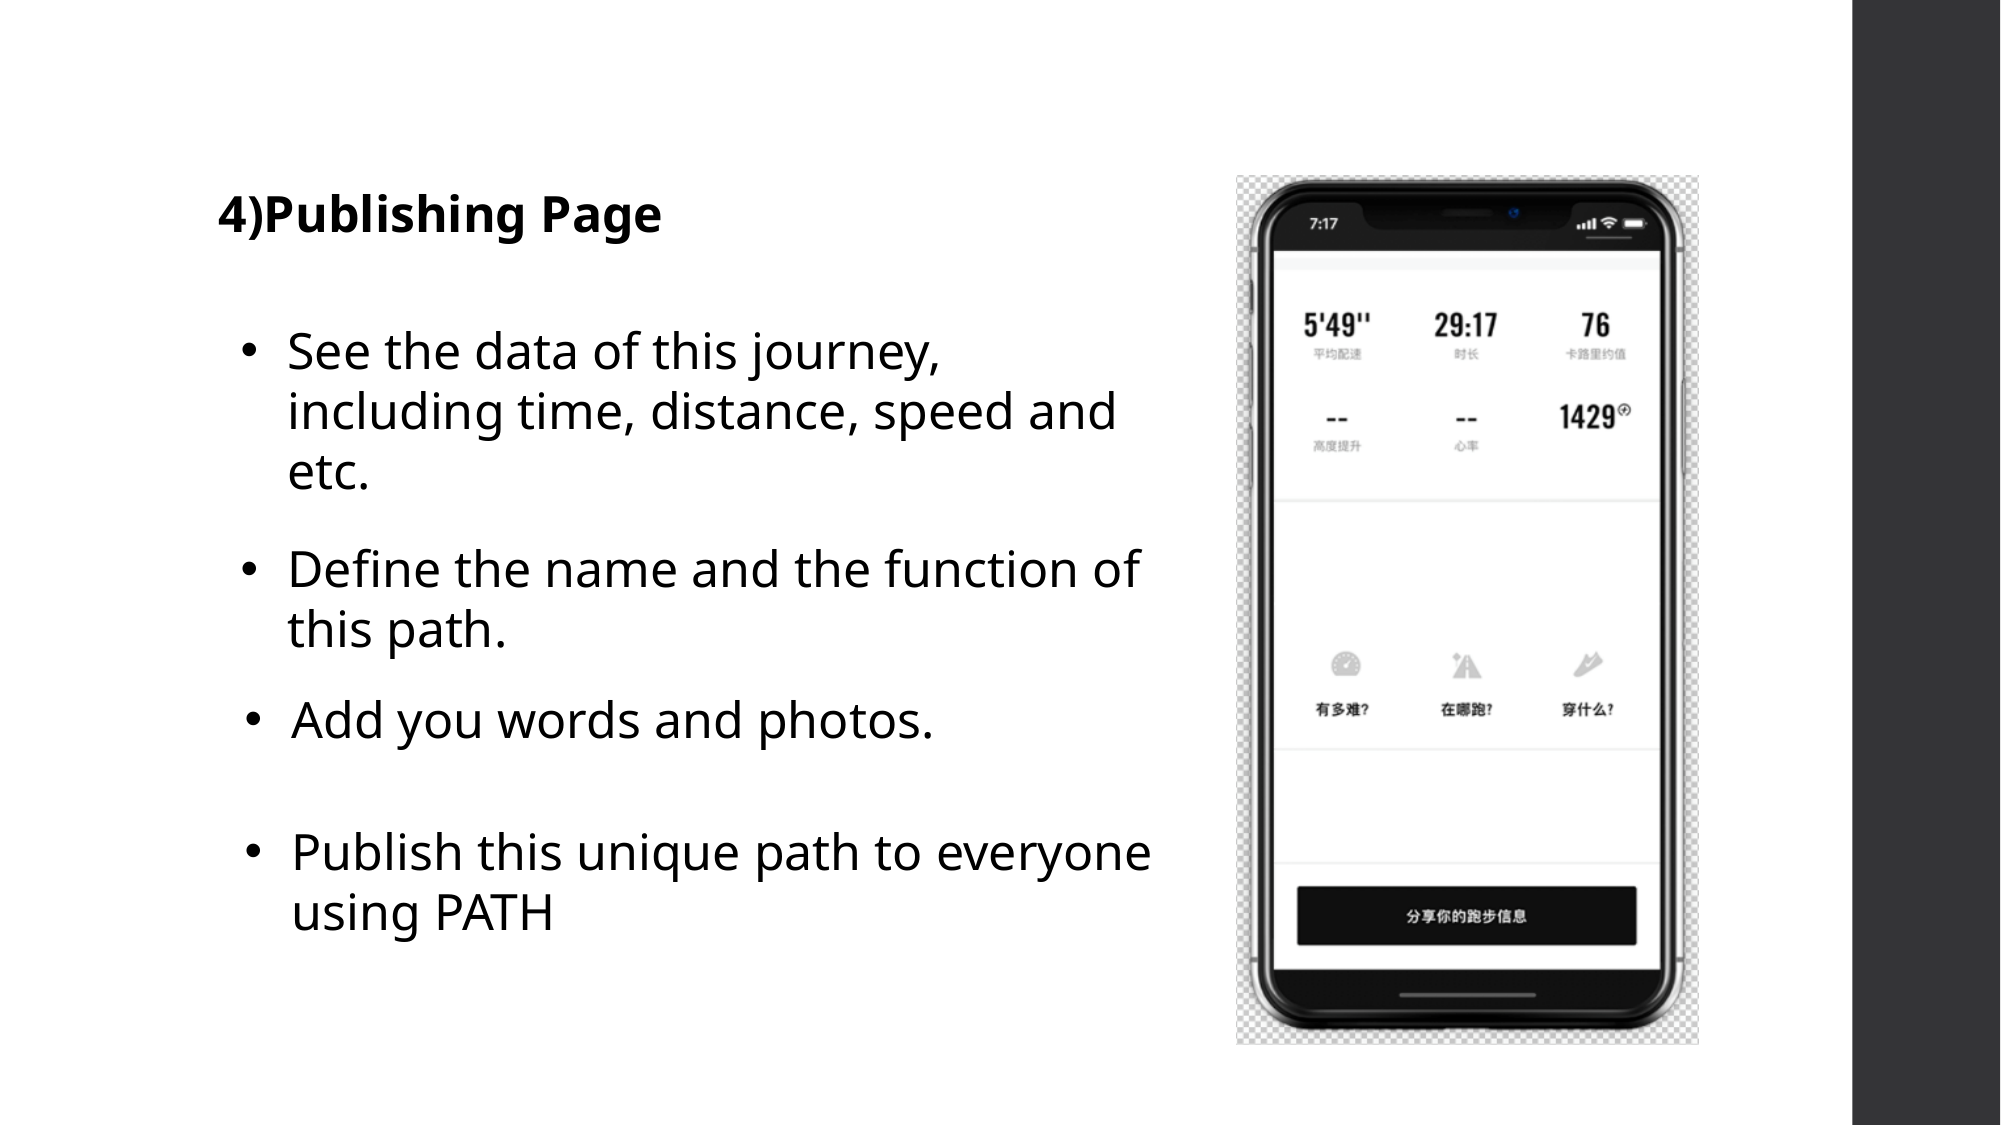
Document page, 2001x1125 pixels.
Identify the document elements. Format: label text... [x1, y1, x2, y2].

text_box Add you words and photos. [229, 681, 1030, 756]
picture [1235, 175, 1699, 1045]
text_box 4)Publishing Page [203, 175, 824, 311]
text_box See the data of this journey, including time, distance, speed and etc. [225, 311, 1151, 507]
text_box Publish this unique path to everyone using PATH [229, 813, 1173, 948]
text_box Define the name and the function of this path. [225, 530, 1173, 666]
